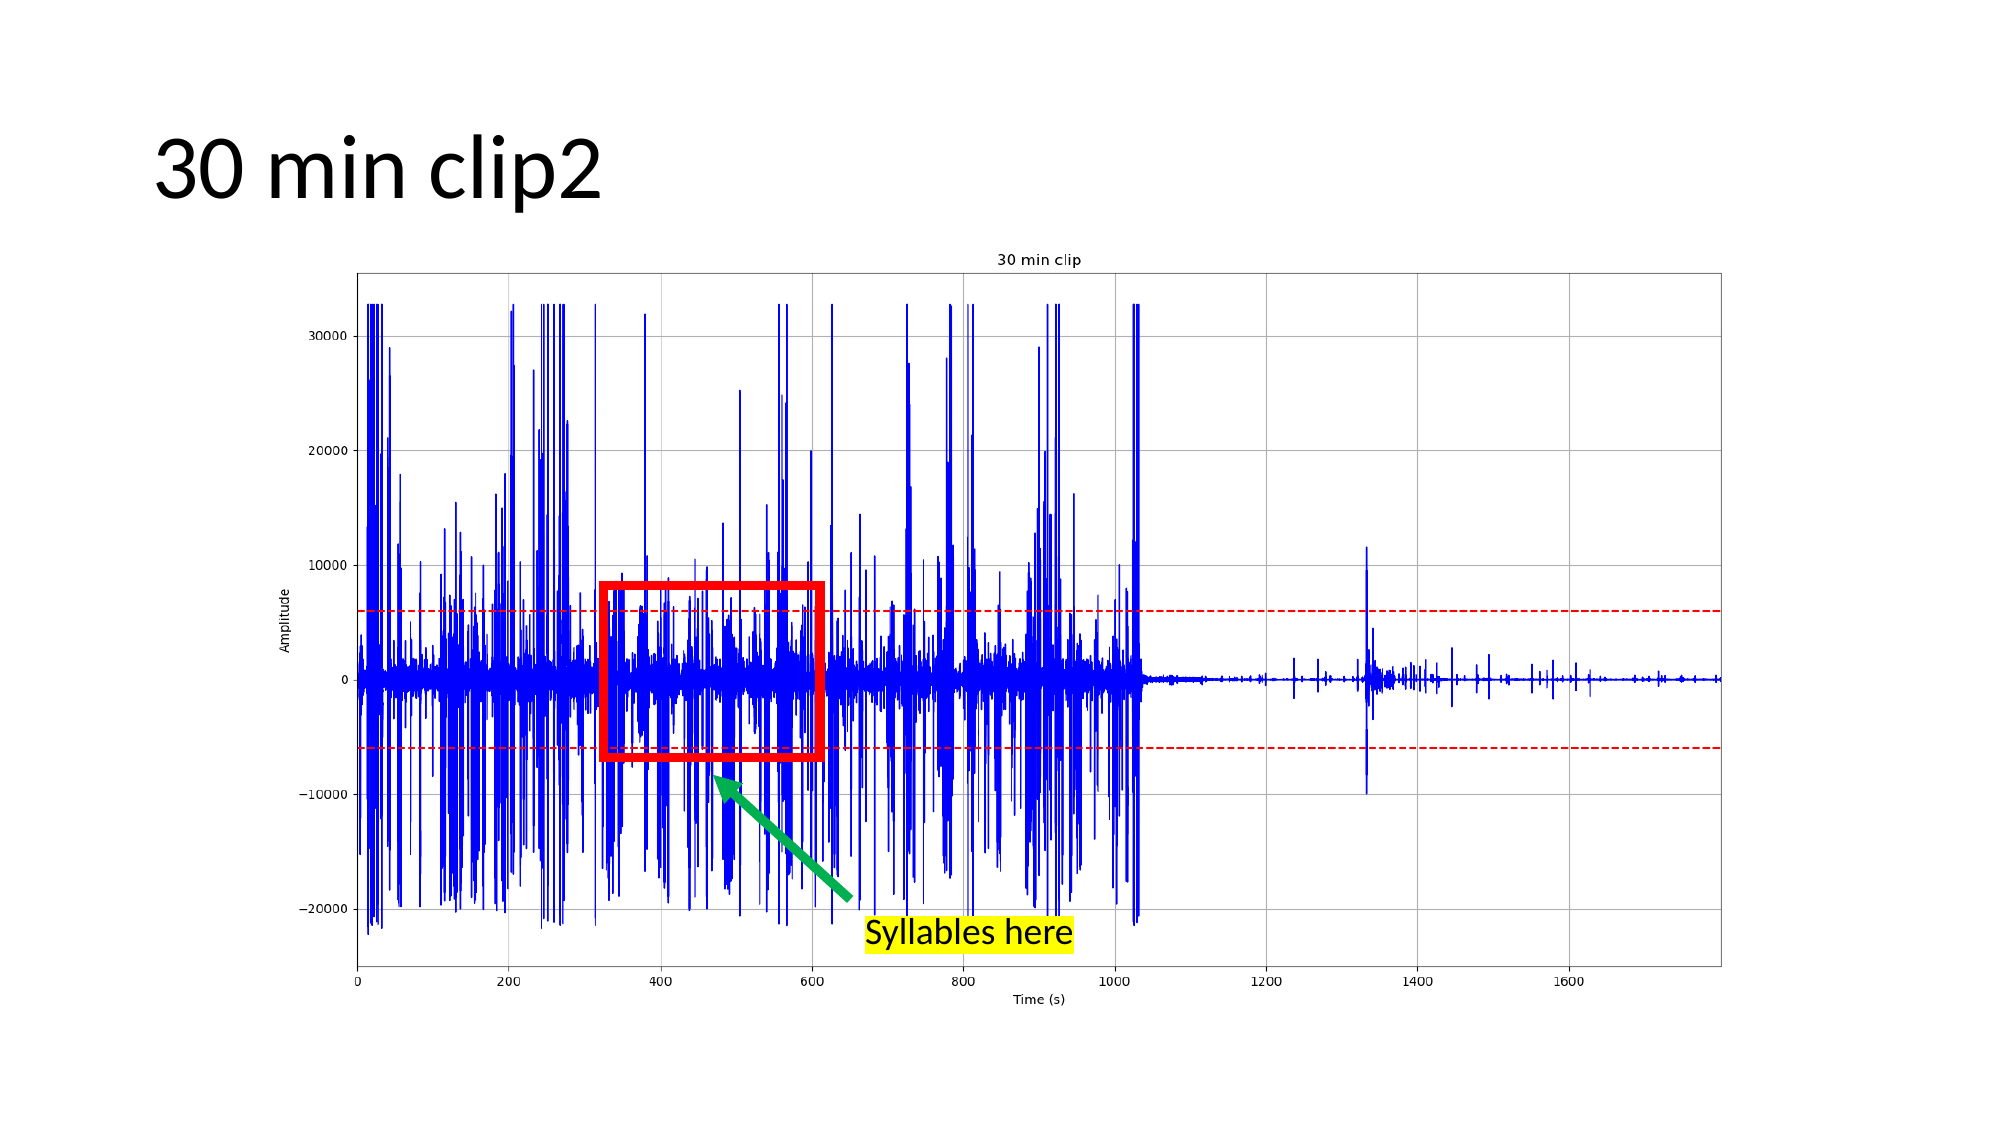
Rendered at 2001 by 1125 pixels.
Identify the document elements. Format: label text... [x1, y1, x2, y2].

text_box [712, 774, 851, 900]
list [137, 164, 1896, 1066]
title 30 min clip2 [137, 59, 1863, 164]
